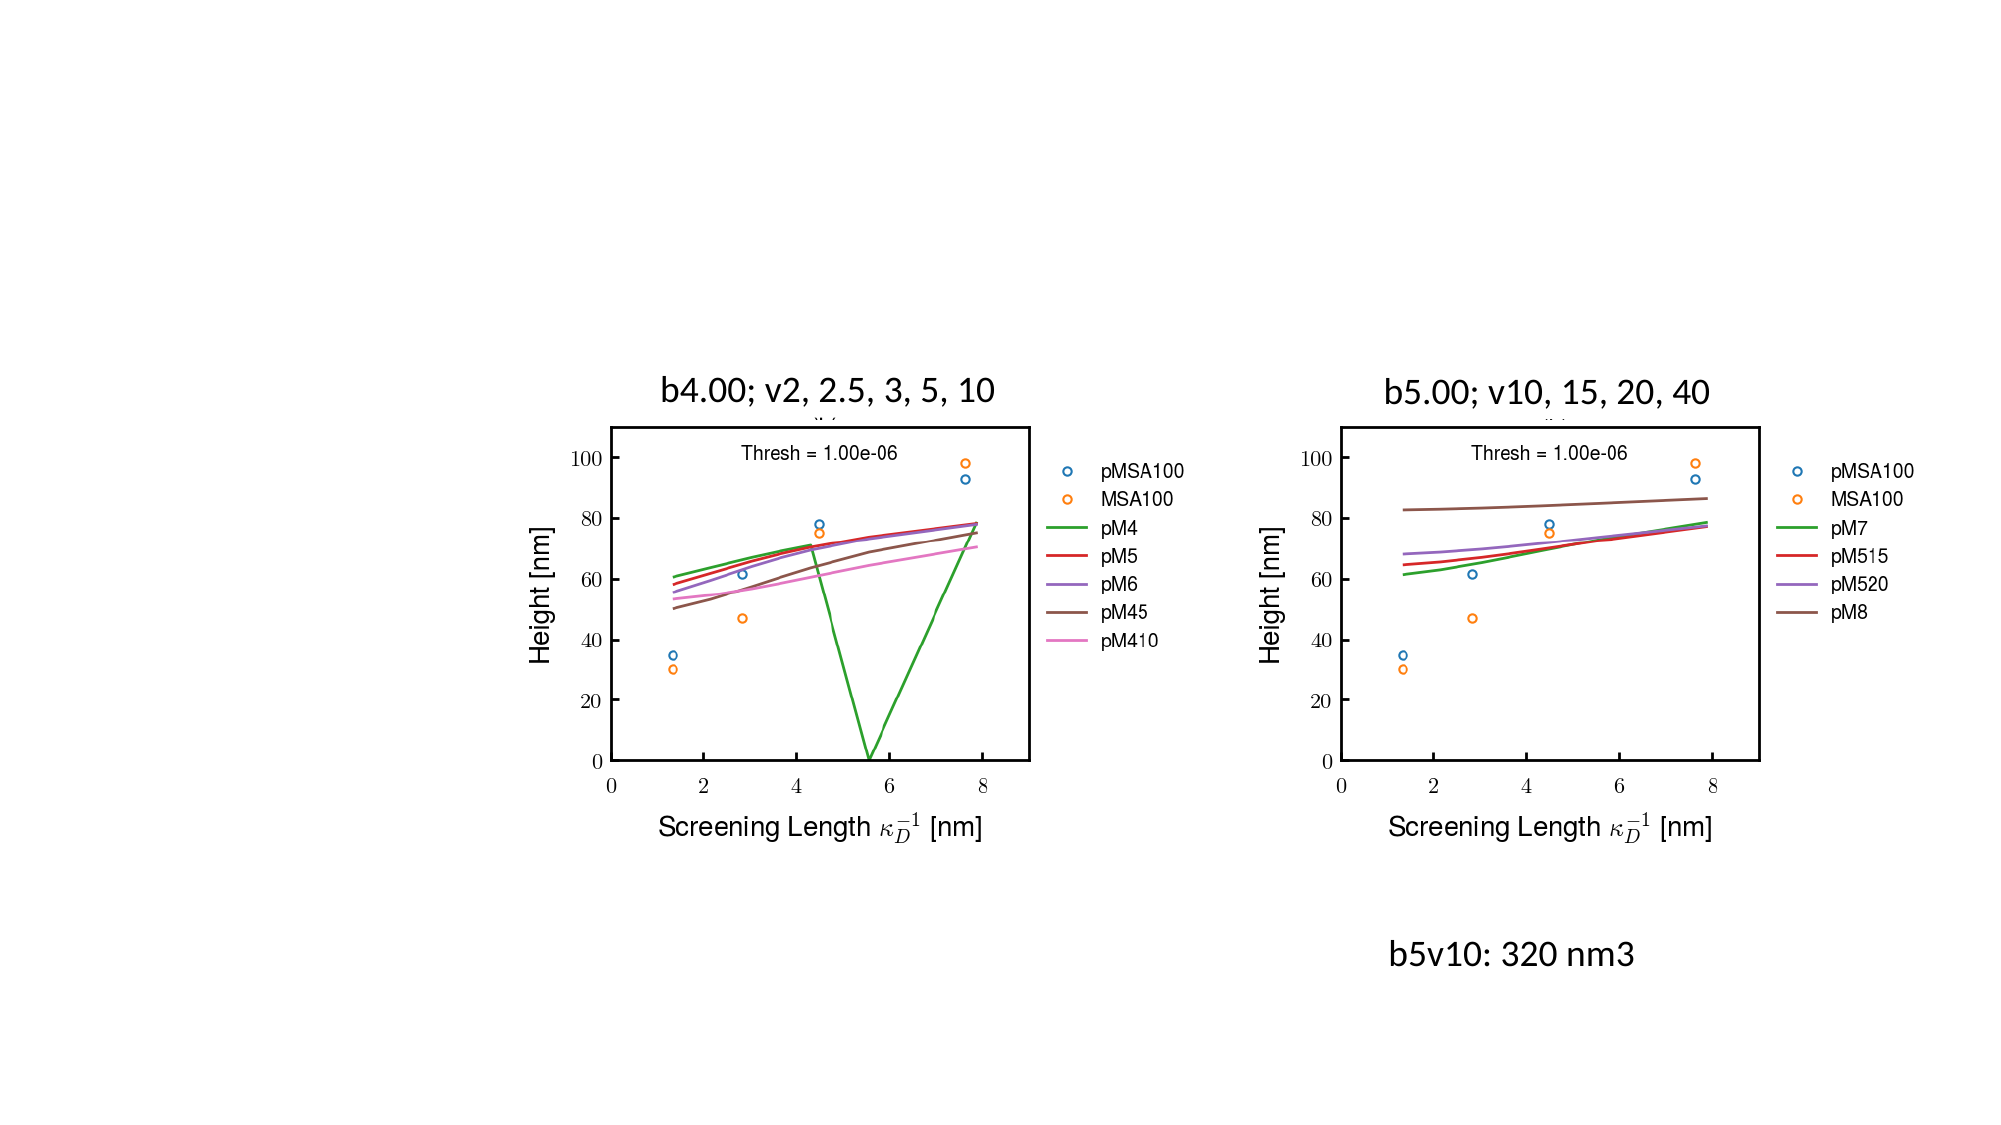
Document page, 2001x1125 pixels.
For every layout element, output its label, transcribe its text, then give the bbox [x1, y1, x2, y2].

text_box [1249, 359, 1924, 854]
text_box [520, 357, 1194, 854]
text_box b5v10: 320 nm3 [1373, 922, 1836, 982]
